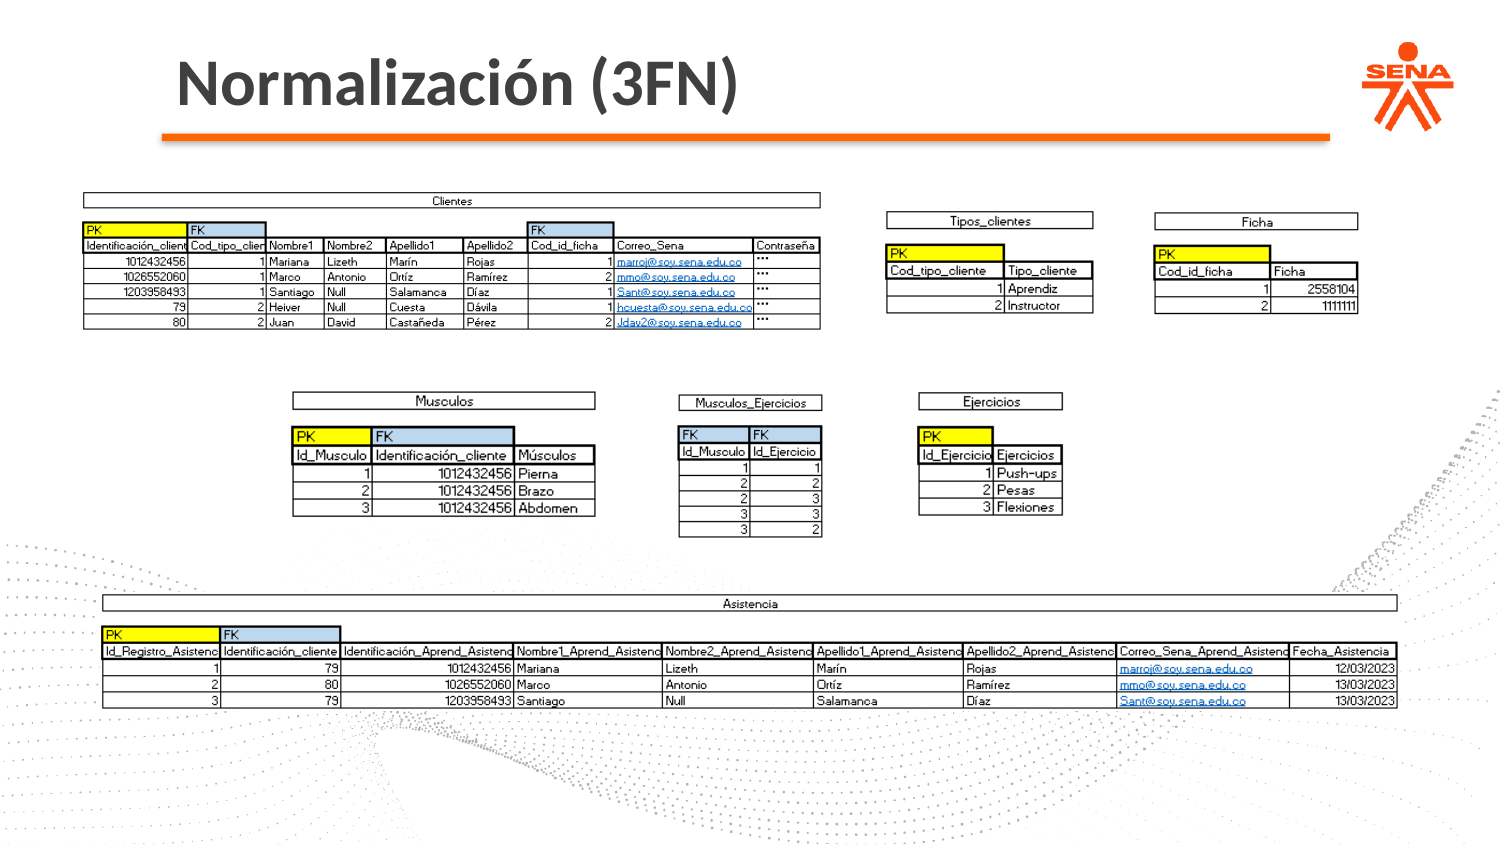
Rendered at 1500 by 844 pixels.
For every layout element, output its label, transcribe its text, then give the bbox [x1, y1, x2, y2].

picture [0, 0, 1500, 844]
text_box Normalización (3FN) [161, 31, 1331, 127]
text_box [161, 133, 1331, 142]
